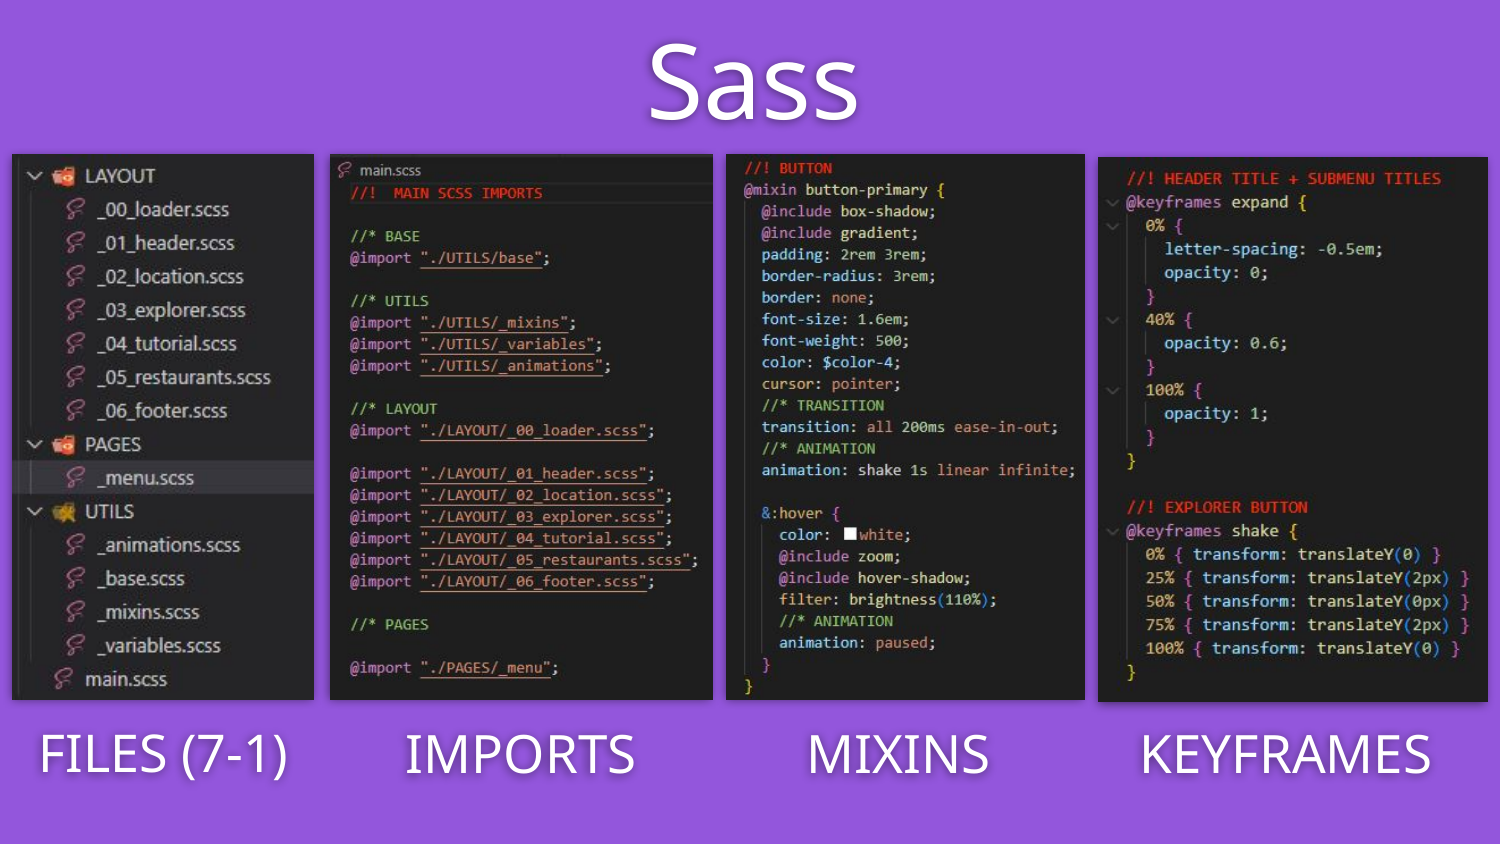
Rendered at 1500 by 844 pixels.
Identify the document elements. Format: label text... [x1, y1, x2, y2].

picture [1098, 157, 1488, 703]
title MIXINS [721, 702, 1077, 803]
picture [726, 154, 1085, 700]
picture [12, 154, 315, 700]
title IMPORTS [330, 706, 713, 803]
title KEYFRAMES [1086, 704, 1486, 800]
title FILES (7-1) [12, 707, 314, 803]
picture [329, 154, 713, 700]
title Sass [110, 0, 1399, 155]
